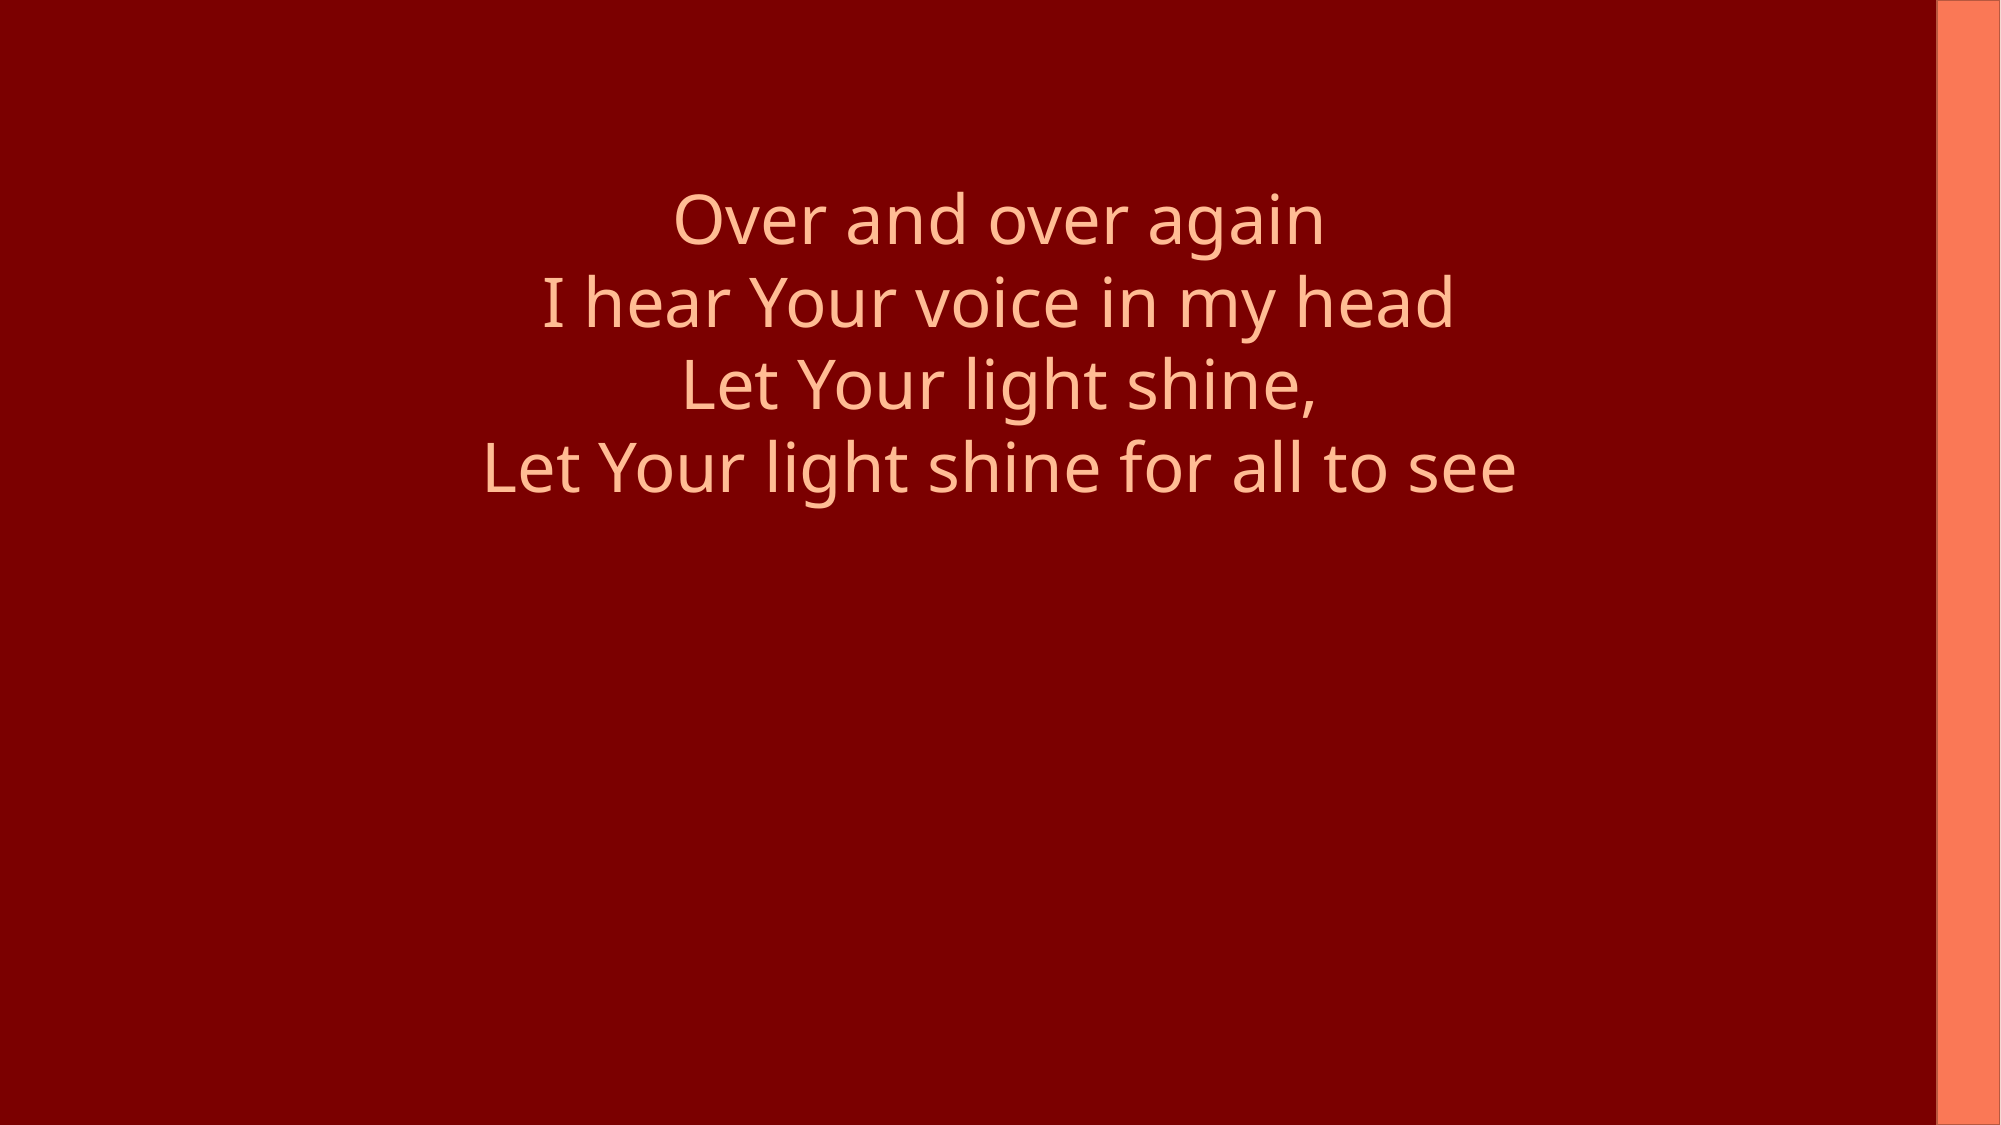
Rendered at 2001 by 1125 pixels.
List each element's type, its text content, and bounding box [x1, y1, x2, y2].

text_box Over and over again I hear Your voice in my head Let Your light shine, Let Your light shine for all to see [99, 168, 1900, 596]
